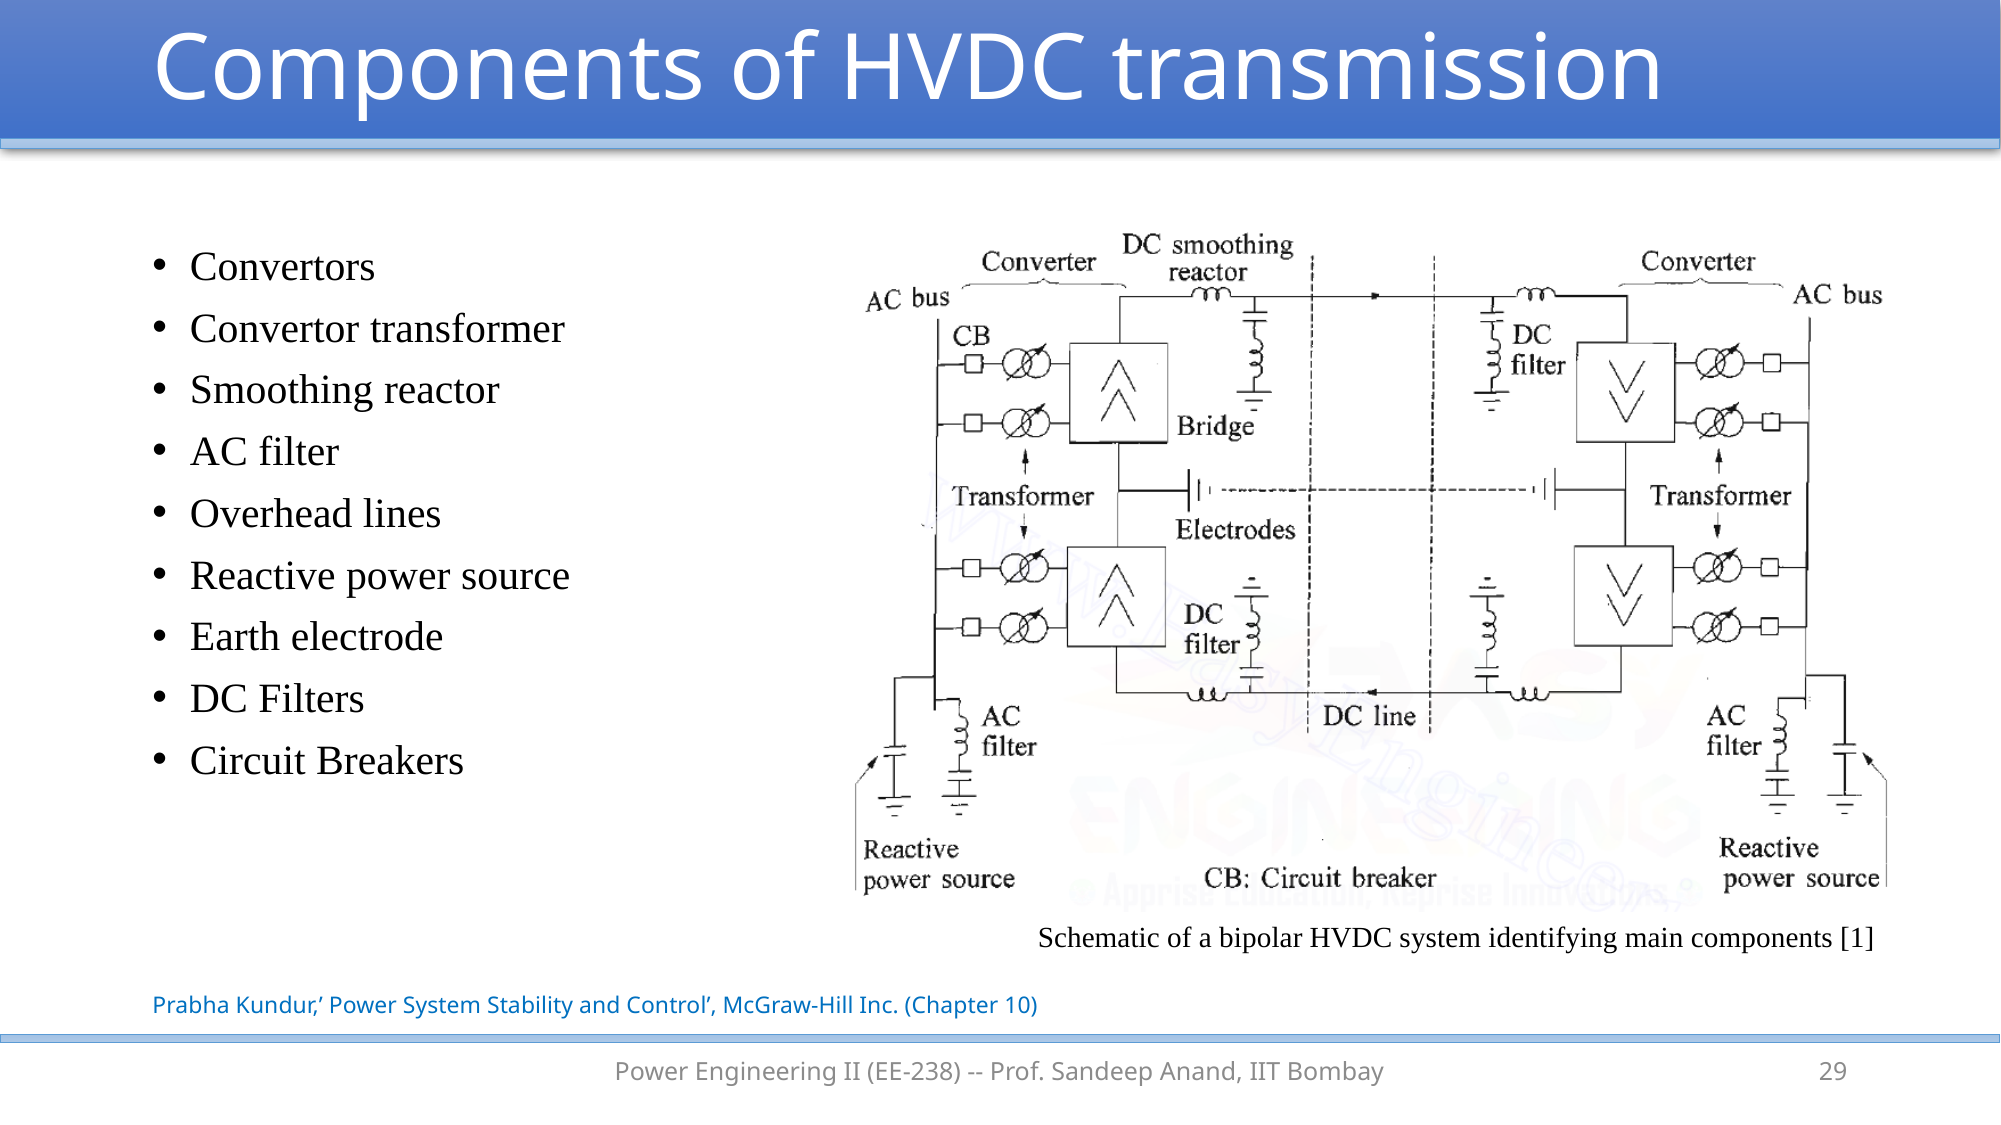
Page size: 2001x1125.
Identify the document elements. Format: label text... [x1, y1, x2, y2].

picture [846, 213, 1911, 912]
title Components of HVDC transmission [137, 0, 1863, 139]
slide_number 29 [1412, 1042, 1863, 1103]
text_box Convertors Convertor transformer Smoothing reactor AC filter Overhead lines Reactive power source Earth electrode DC Filters Circuit Breakers [137, 237, 608, 872]
list Prabha Kundur,’ Power System Stability and Control’, McGraw-Hill Inc. (Chapter 10) [137, 985, 1863, 1026]
text_box Schematic of a bipolar HVDC system identifying main components [1] [1023, 912, 1911, 961]
footer Power Engineering II (EE-238) -- Prof. Sandeep Anand, IIT Bombay [587, 1042, 1412, 1103]
